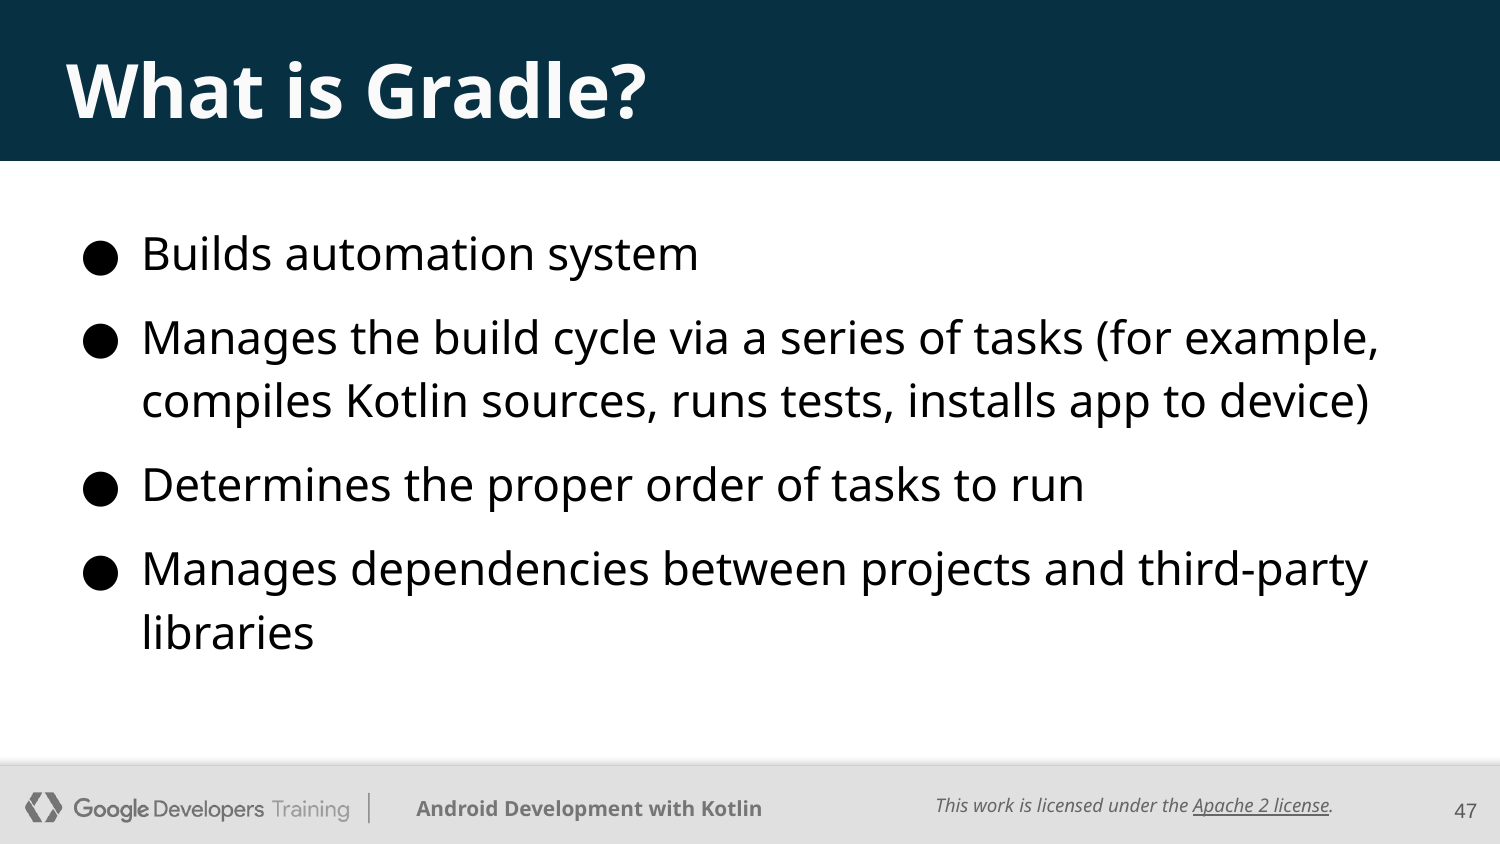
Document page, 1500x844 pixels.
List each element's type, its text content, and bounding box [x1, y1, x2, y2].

title What is Gradle? [51, 28, 1449, 122]
slide_number ‹#› [1402, 777, 1493, 842]
picture [0, 161, 1500, 844]
list Builds automation system Manages the build cycle via a series of tasks (for example, compiles Kotlin sources, runs tests, installs app to device) Determines the proper order of tasks to run Manages dependencies between projects and third-party libraries [51, 201, 1449, 726]
